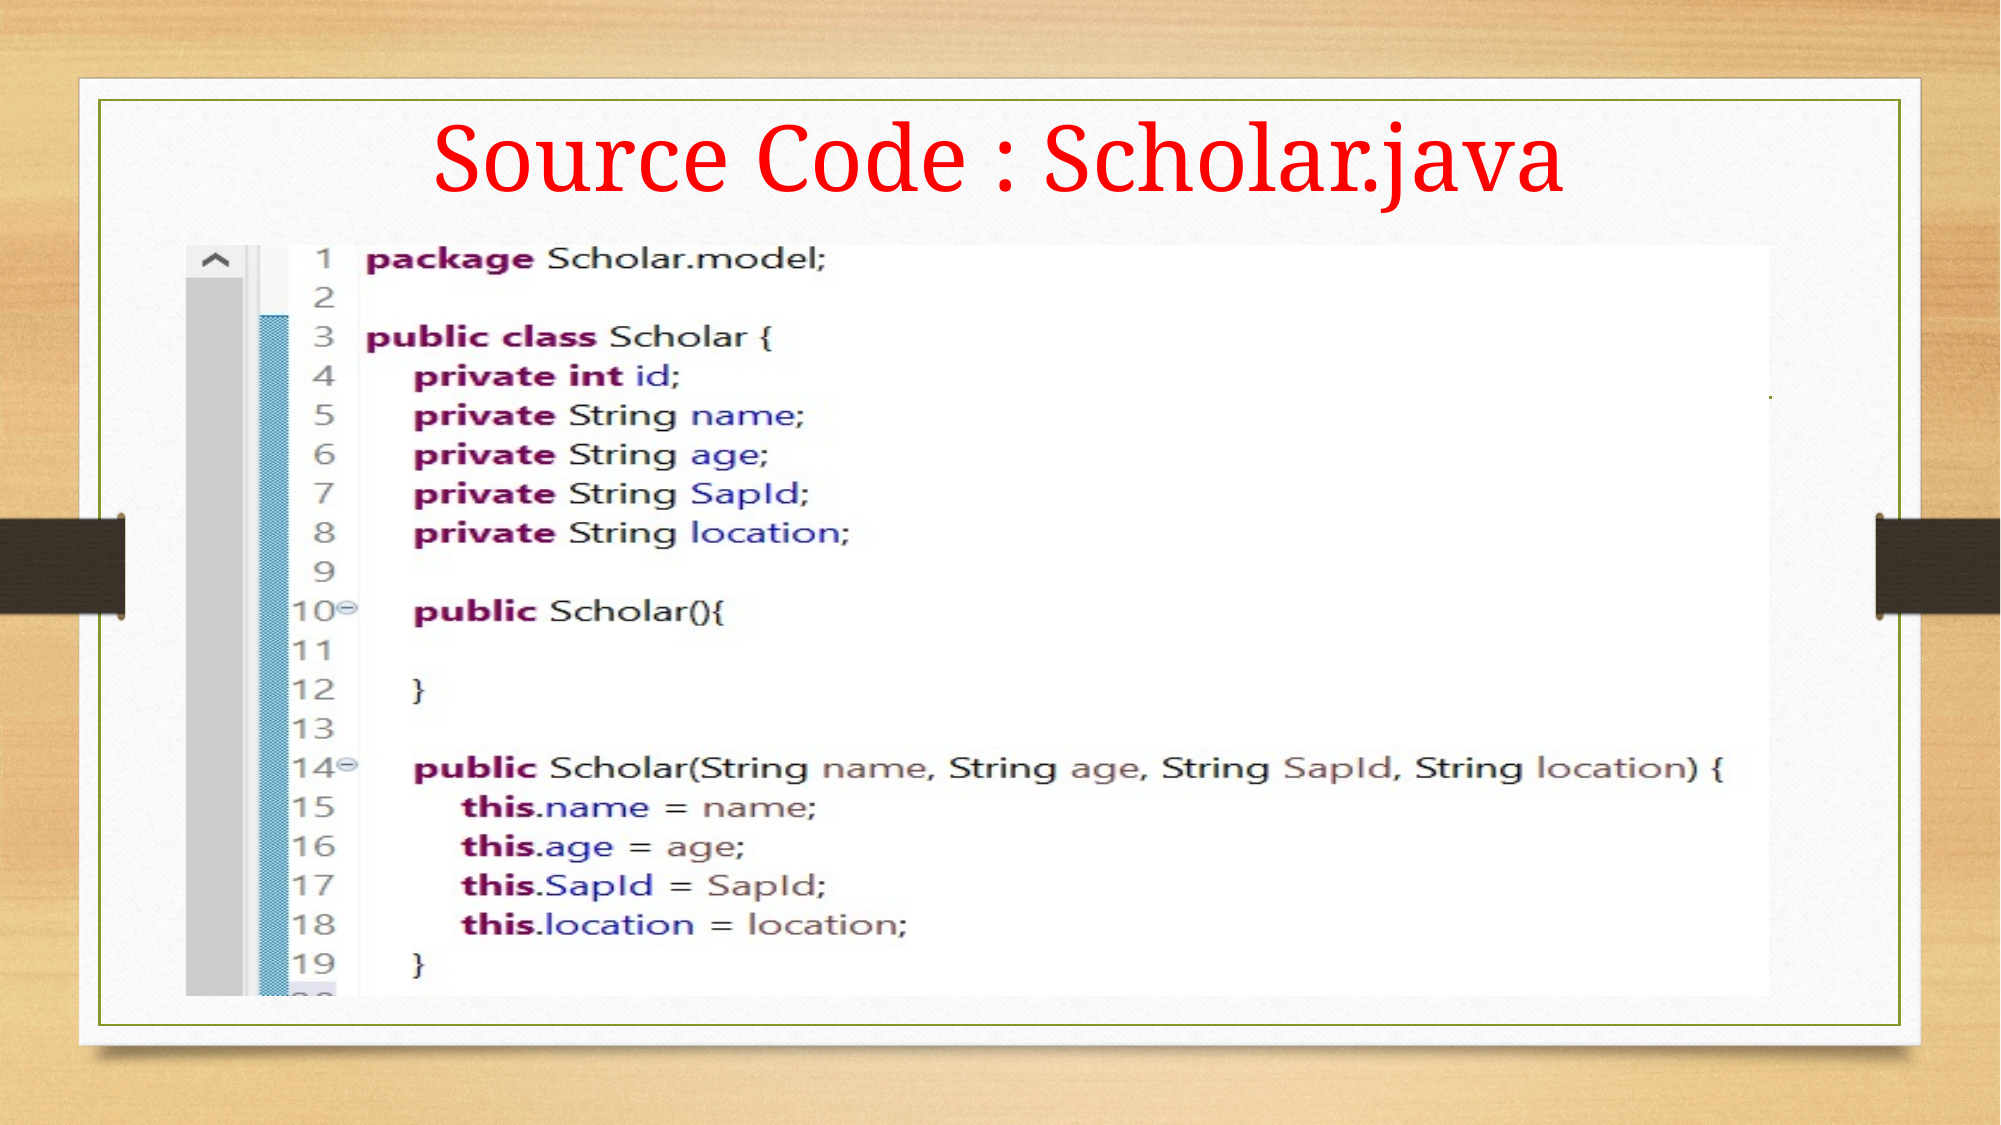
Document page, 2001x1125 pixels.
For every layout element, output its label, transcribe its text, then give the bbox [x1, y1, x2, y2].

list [184, 245, 1769, 997]
picture [0, 0, 2001, 1125]
title Source Code : Scholar.java [212, 0, 1788, 366]
